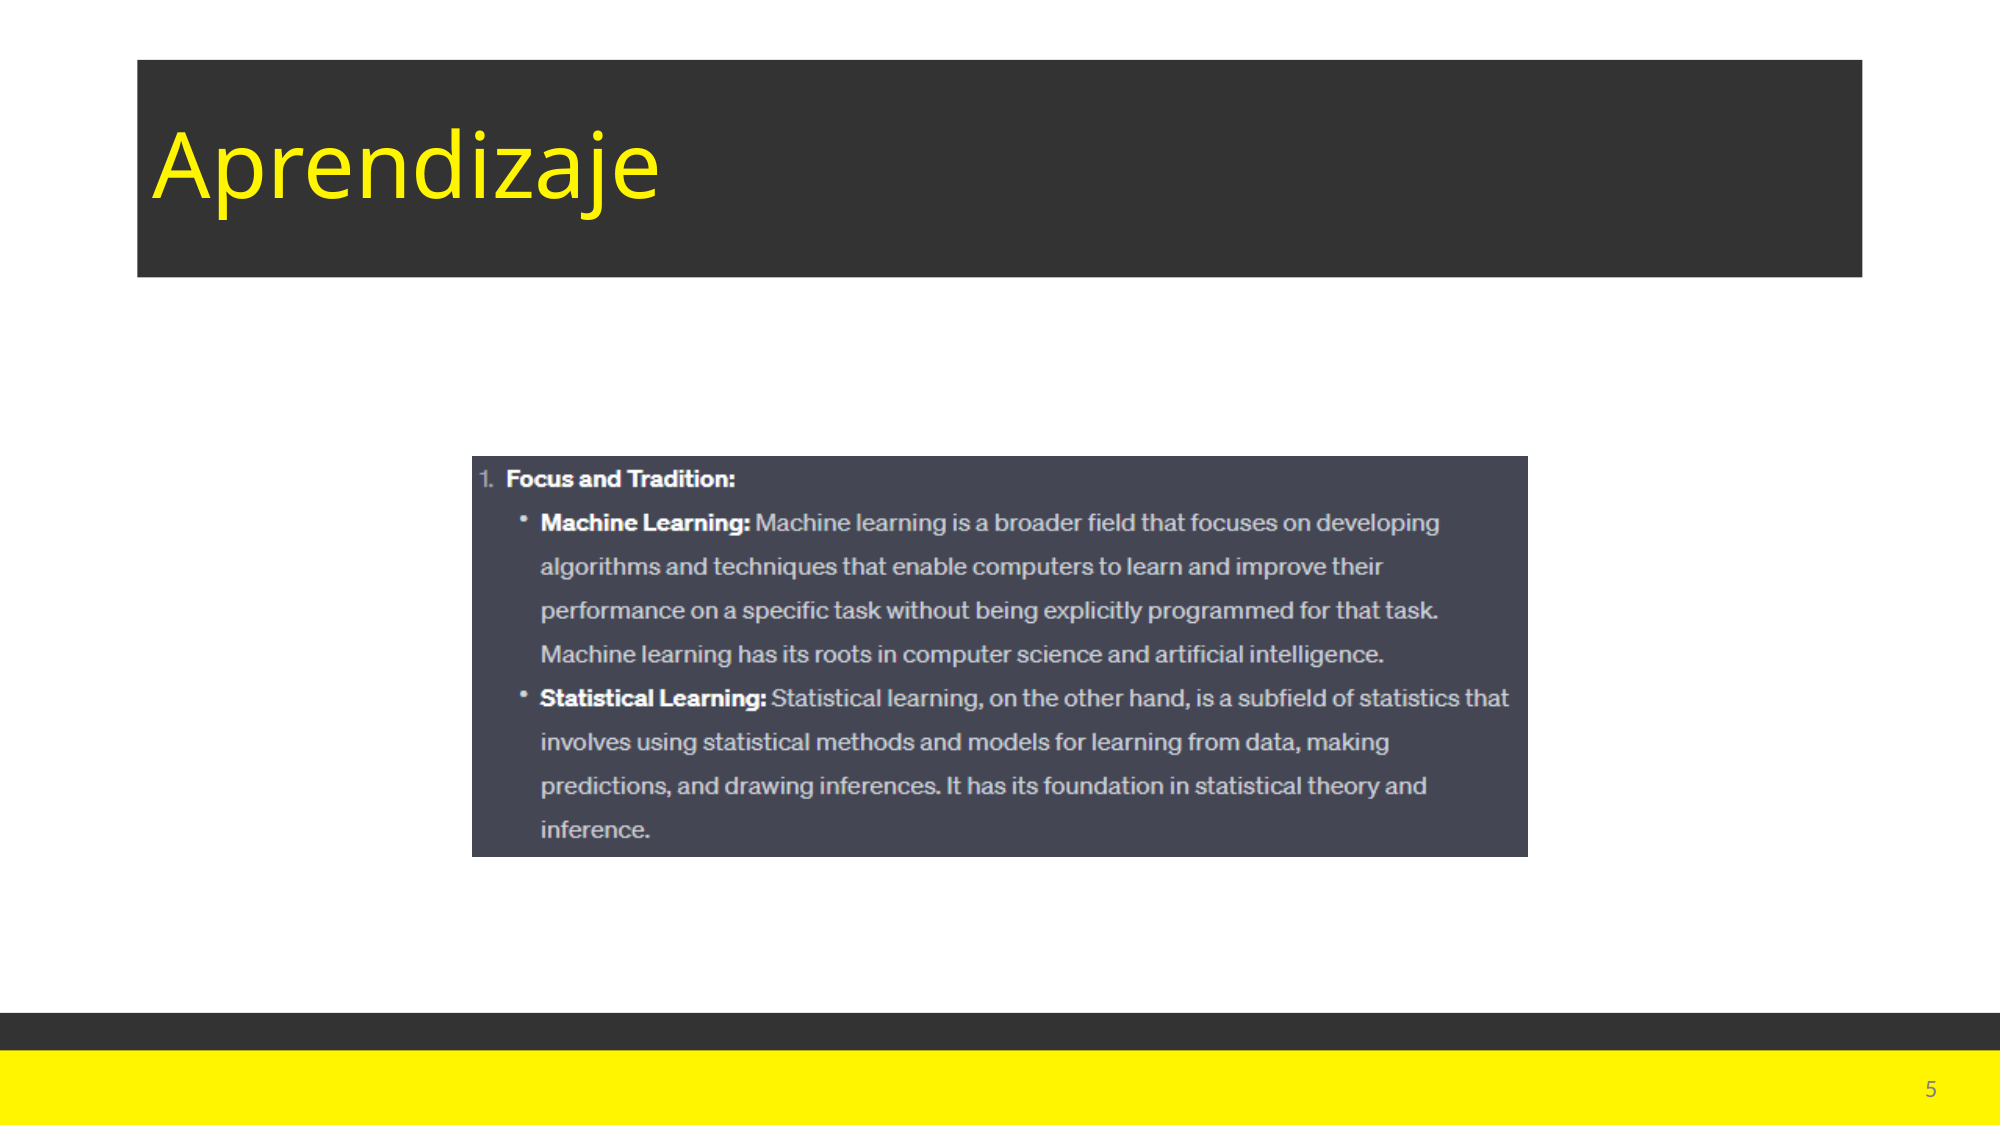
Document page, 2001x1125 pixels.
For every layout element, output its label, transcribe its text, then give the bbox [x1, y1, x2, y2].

title Aprendizaje [137, 59, 1863, 278]
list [472, 456, 1528, 857]
